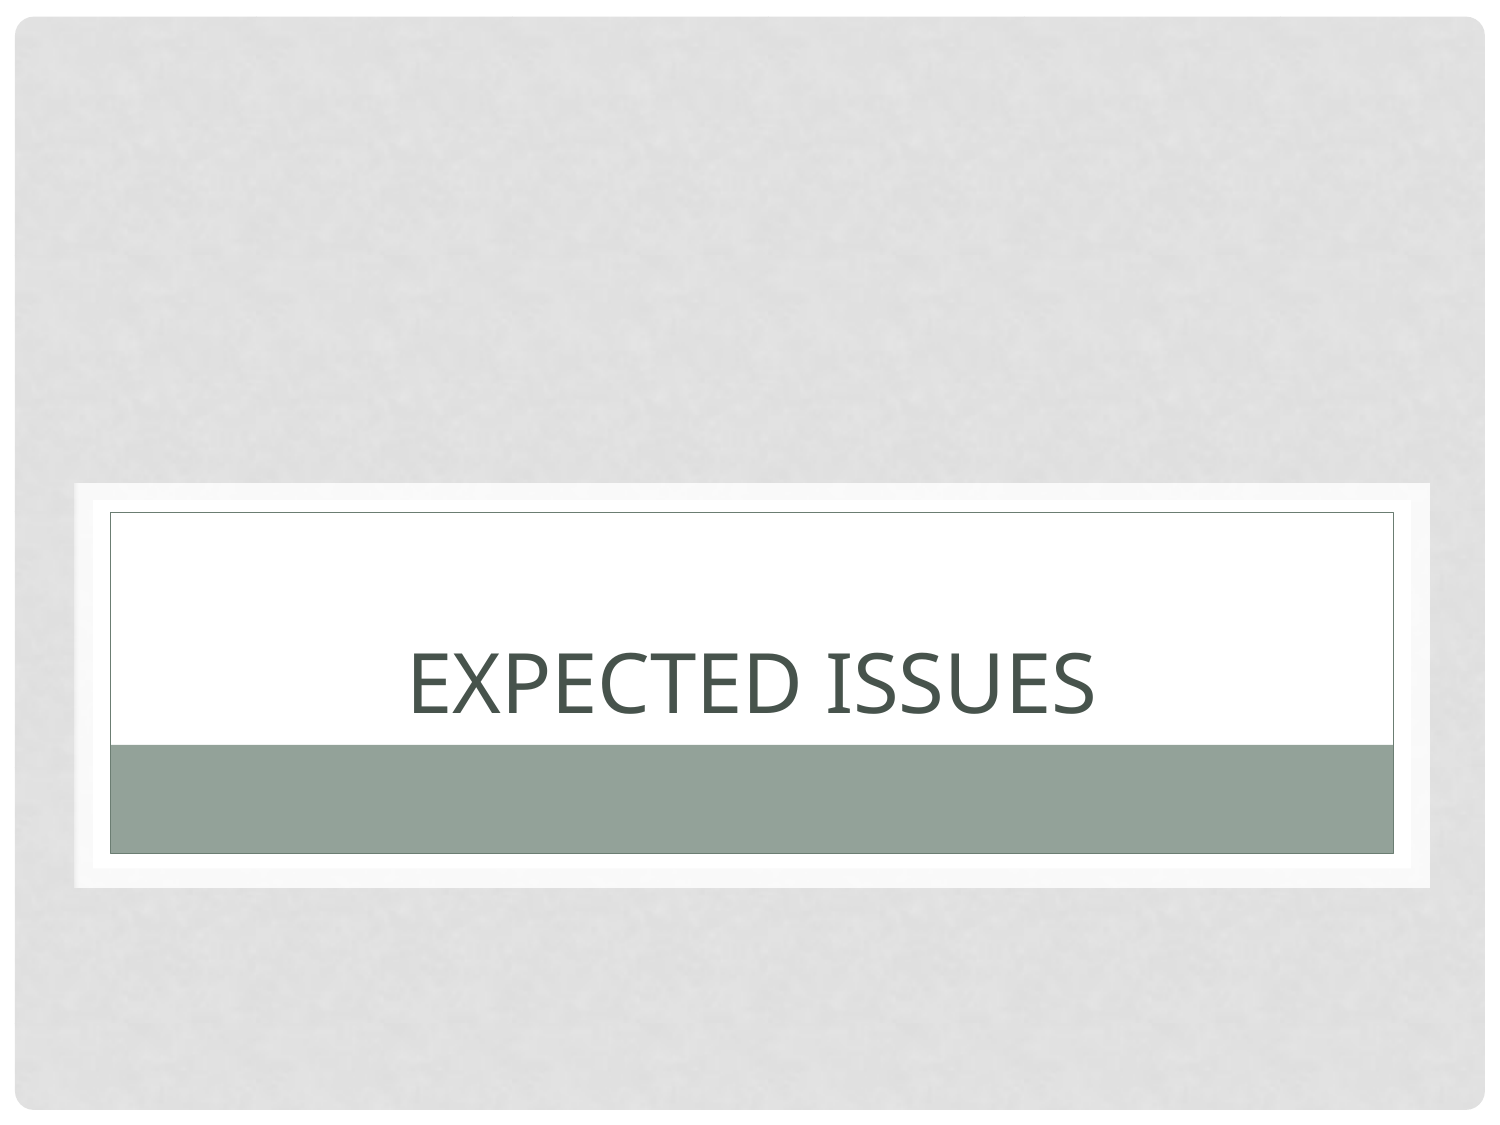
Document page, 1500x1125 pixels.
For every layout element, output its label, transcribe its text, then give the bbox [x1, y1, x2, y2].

title Expected issues [120, 525, 1384, 738]
